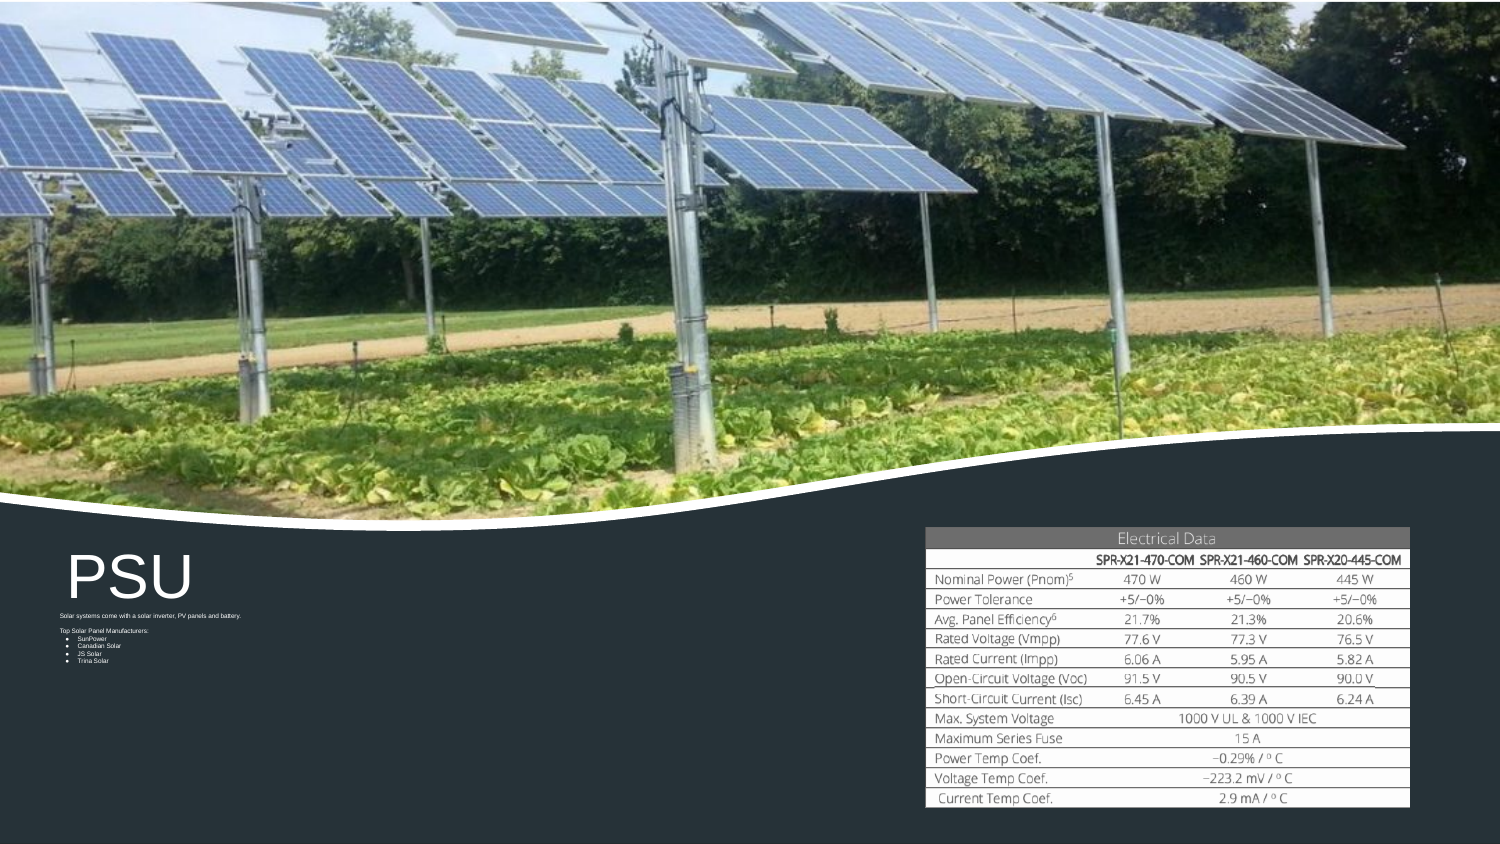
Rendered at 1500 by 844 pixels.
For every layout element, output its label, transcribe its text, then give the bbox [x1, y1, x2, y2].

subtitle Solar systems come with a solar inverter, PV panels and battery. Top Solar Panel Manufacturers: SunPower Canadian Solar JS Solar Trina Solar [44, 597, 920, 683]
title PSU [51, 537, 920, 597]
picture [0, 1, 1500, 808]
